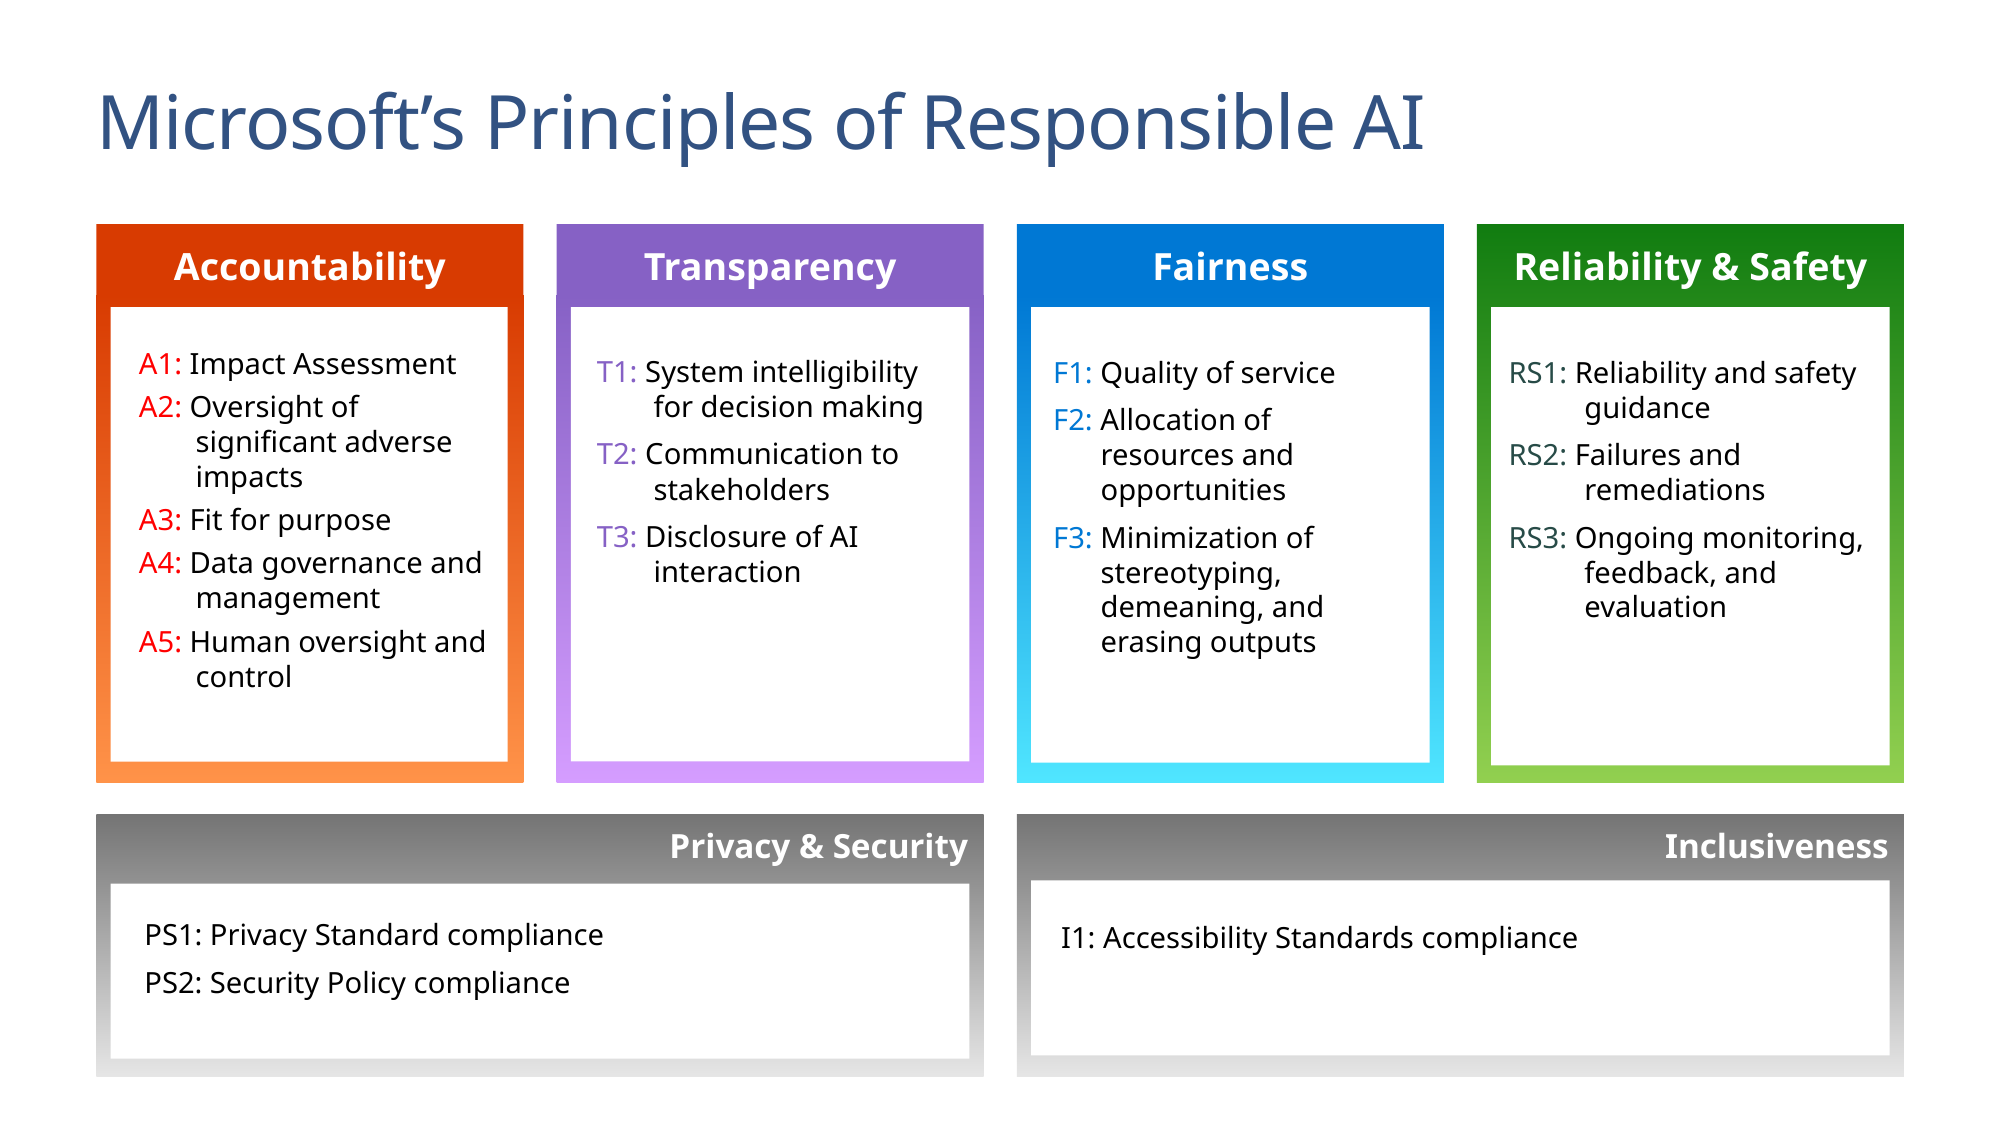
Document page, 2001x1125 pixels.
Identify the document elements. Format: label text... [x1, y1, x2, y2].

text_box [96, 224, 1905, 1077]
title Microsoft’s Principles of Responsible AI [96, 75, 1904, 166]
